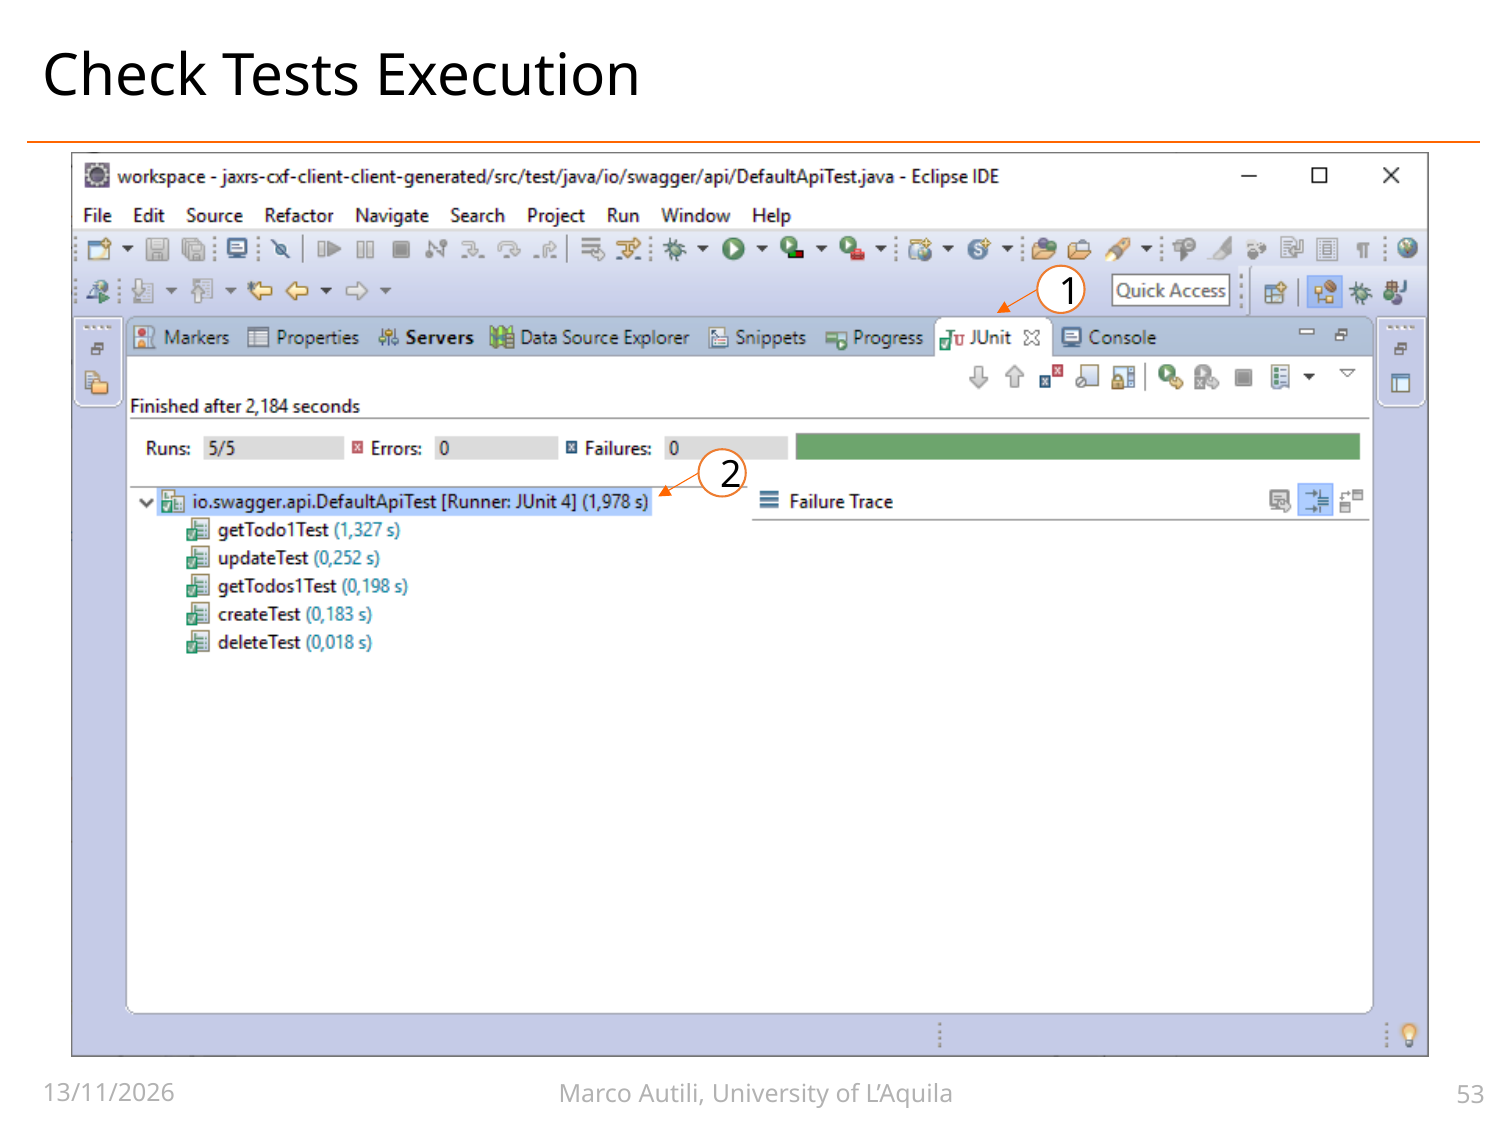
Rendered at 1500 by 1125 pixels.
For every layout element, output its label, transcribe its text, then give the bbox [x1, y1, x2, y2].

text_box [658, 472, 699, 497]
footer Marco Autili, University of L’Aquila [419, 1062, 1094, 1123]
title Check Tests Execution [27, 14, 1480, 138]
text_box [996, 289, 1038, 313]
picture [71, 152, 1429, 1058]
slide_number 53 [1162, 1065, 1500, 1125]
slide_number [27, 1064, 365, 1124]
